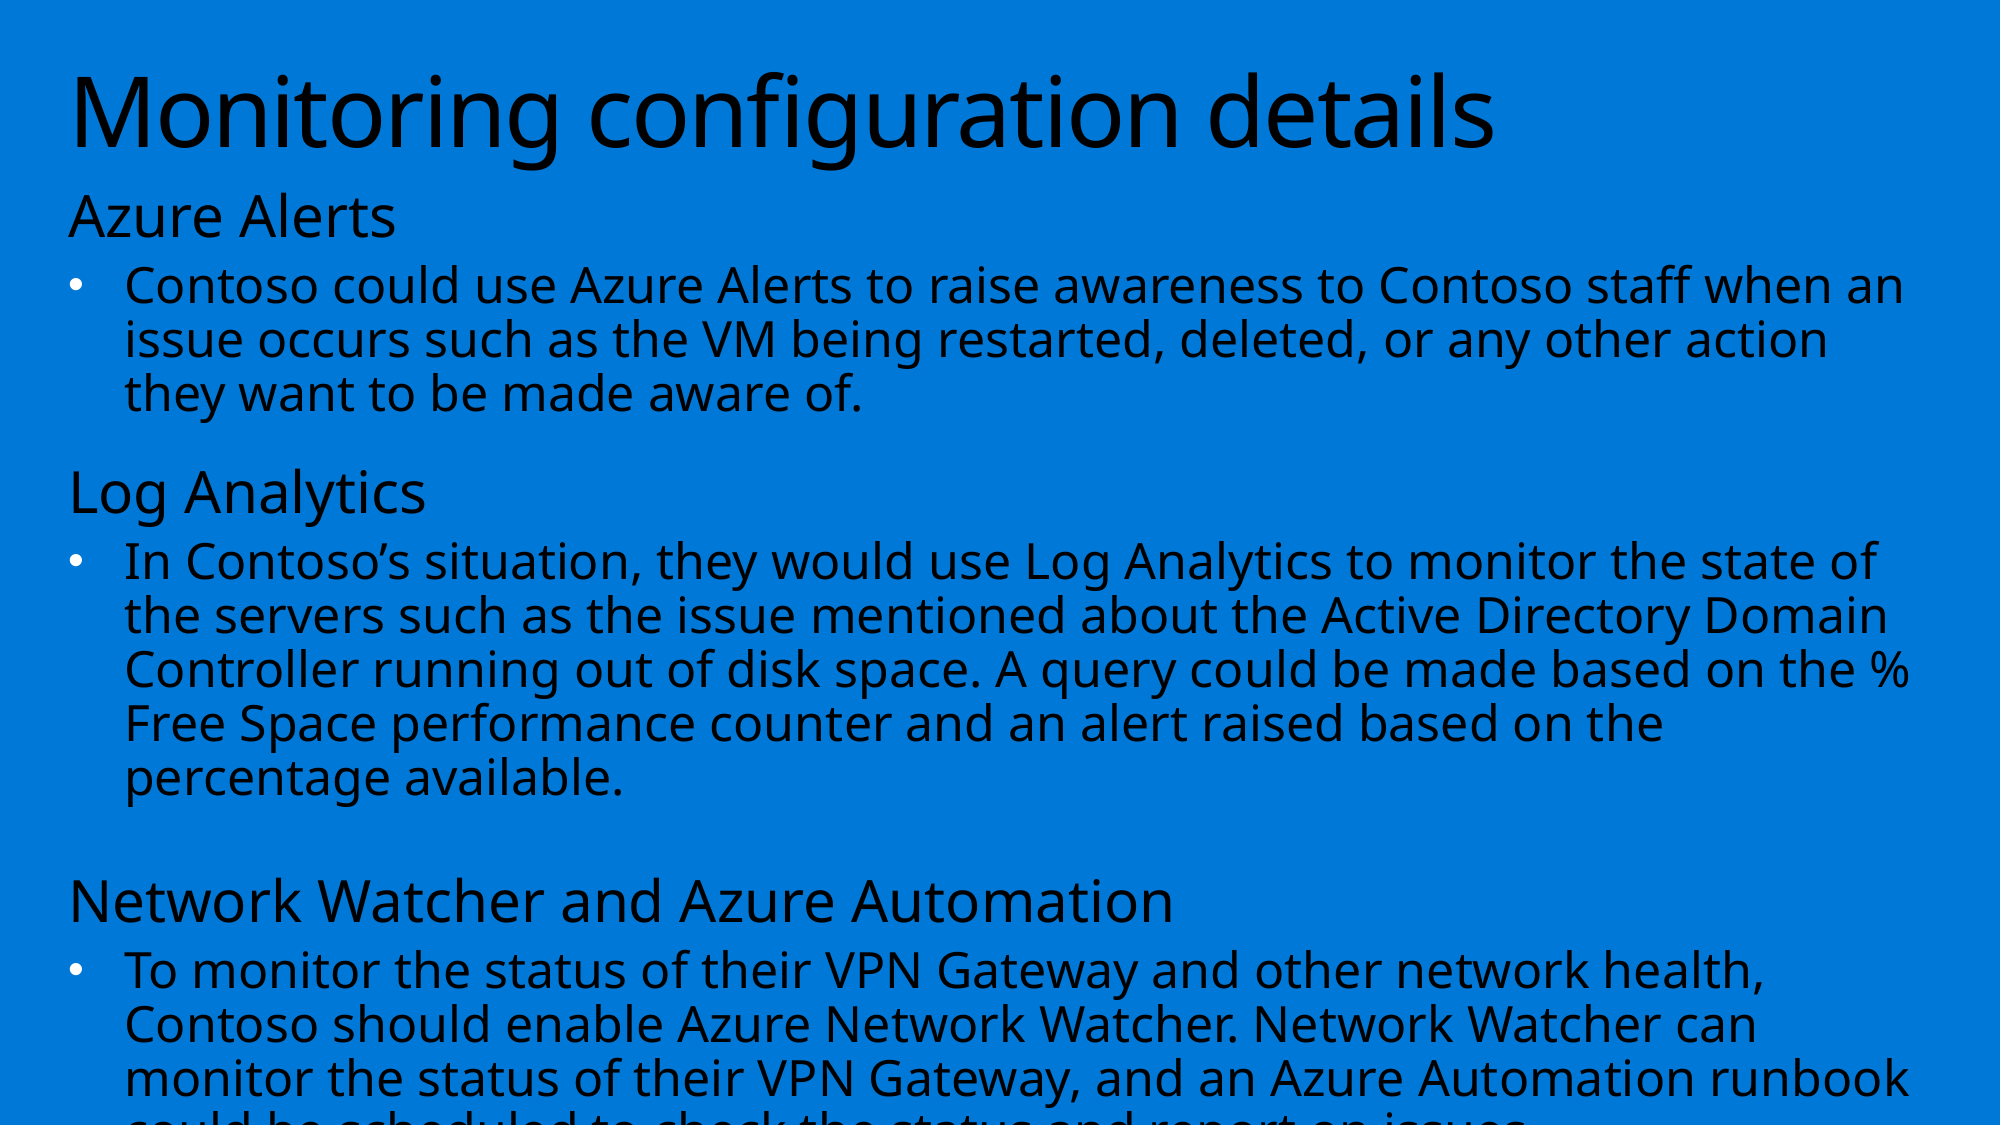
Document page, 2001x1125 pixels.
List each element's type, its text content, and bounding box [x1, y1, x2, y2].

list Azure Alerts Contoso could use Azure Alerts to raise awareness to Contoso staff when an issue occurs such as the VM being restarted, deleted, or any other action they want to be made aware of. Log Analytics In Contoso’s situation, they would use Log Analytics to monitor the state of the servers such as the issue mentioned about the Active Directory Domain Controller running out of disk space. A query could be made based on the % Free Space performance counter and an alert raised based on the percentage available. Network Watcher and Azure Automation To monitor the status of their VPN Gateway and other network health, Contoso should enable Azure Network Watcher. Network Watcher can monitor the status of their VPN Gateway, and an Azure Automation runbook could be scheduled to check the status and report on issues. [44, 196, 1956, 1120]
title Monitoring configuration details [44, 47, 1957, 196]
